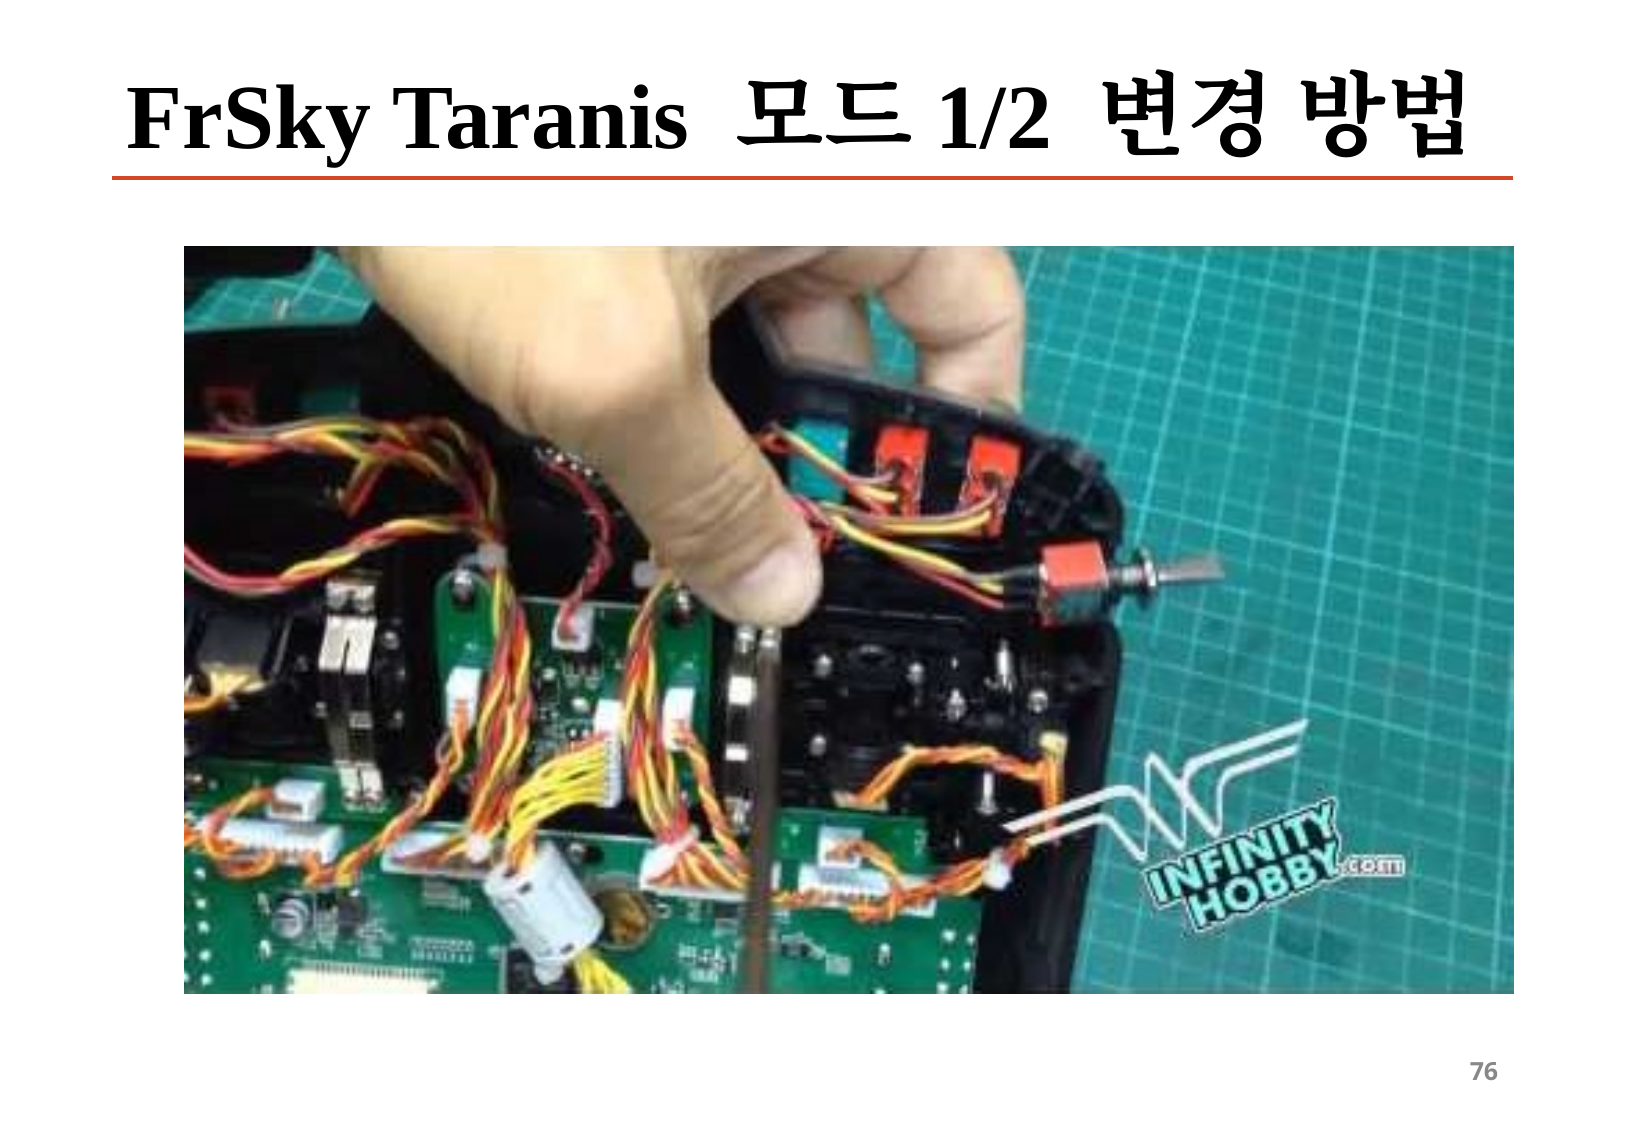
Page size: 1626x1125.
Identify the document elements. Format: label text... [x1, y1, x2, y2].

slide_number 76 [1433, 1042, 1514, 1103]
title FrSky Taranis 모드1/2 변경 방법 [111, 59, 1514, 179]
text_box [183, 245, 1515, 995]
